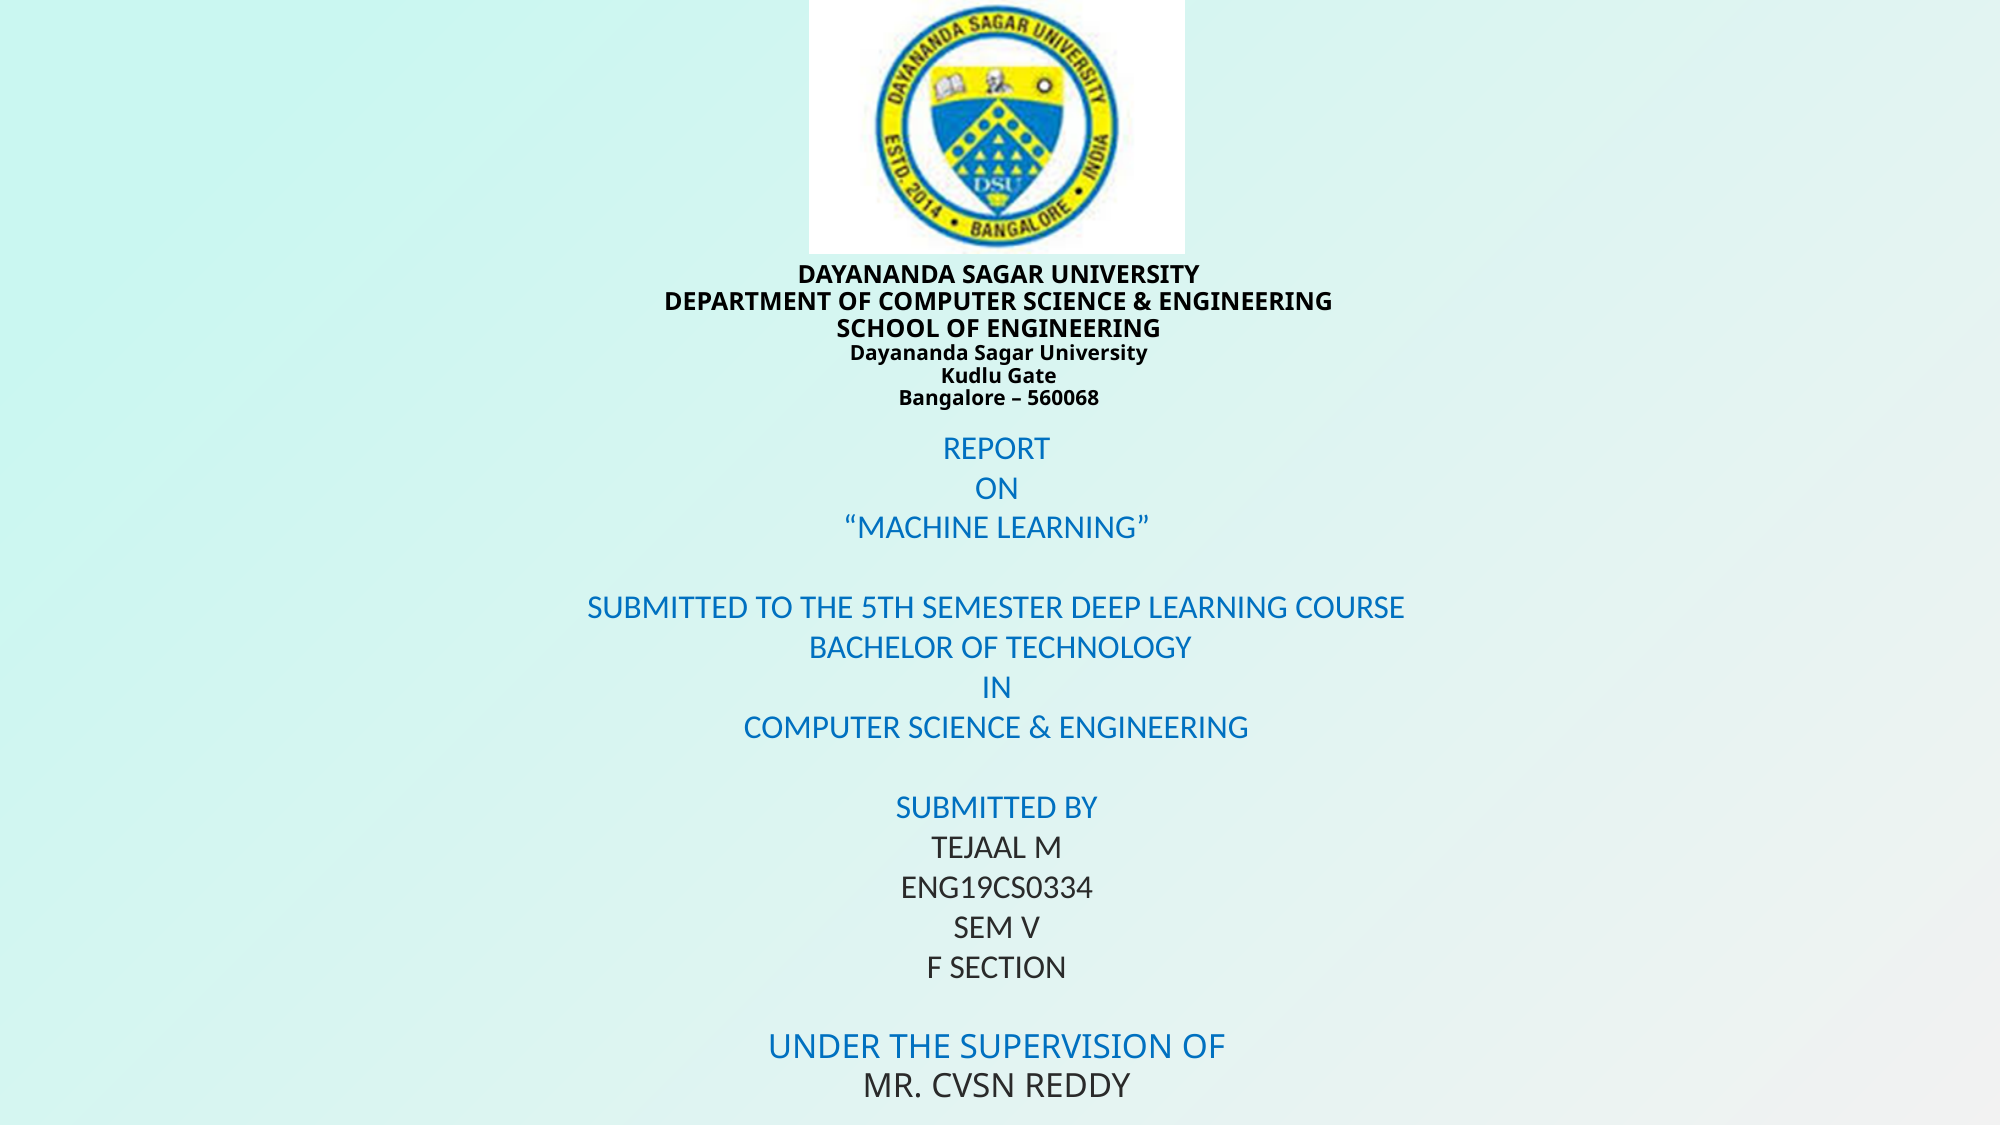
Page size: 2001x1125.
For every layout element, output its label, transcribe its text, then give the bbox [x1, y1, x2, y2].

text_box REPORT ON “MACHINE LEARNING” SUBMITTED TO THE 5TH SEMESTER DEEP LEARNING COURSE BACHELOR OF TECHNOLOGY IN COMPUTER SCIENCE & ENGINEERING SUBMITTED BY TEJAAL M ENG19CS0334 SEM V F SECTION UNDER THE SUPERVISION OF MR. CVSN REDDY [135, 418, 1859, 1112]
list DAYANANDA SAGAR UNIVERSITY DEPARTMENT OF COMPUTER SCIENCE & ENGINEERING SCHOOL OF ENGINEERING Dayananda Sagar University Kudlu Gate Bangalore – 560068 [410, 253, 1588, 418]
picture [809, 0, 1185, 254]
